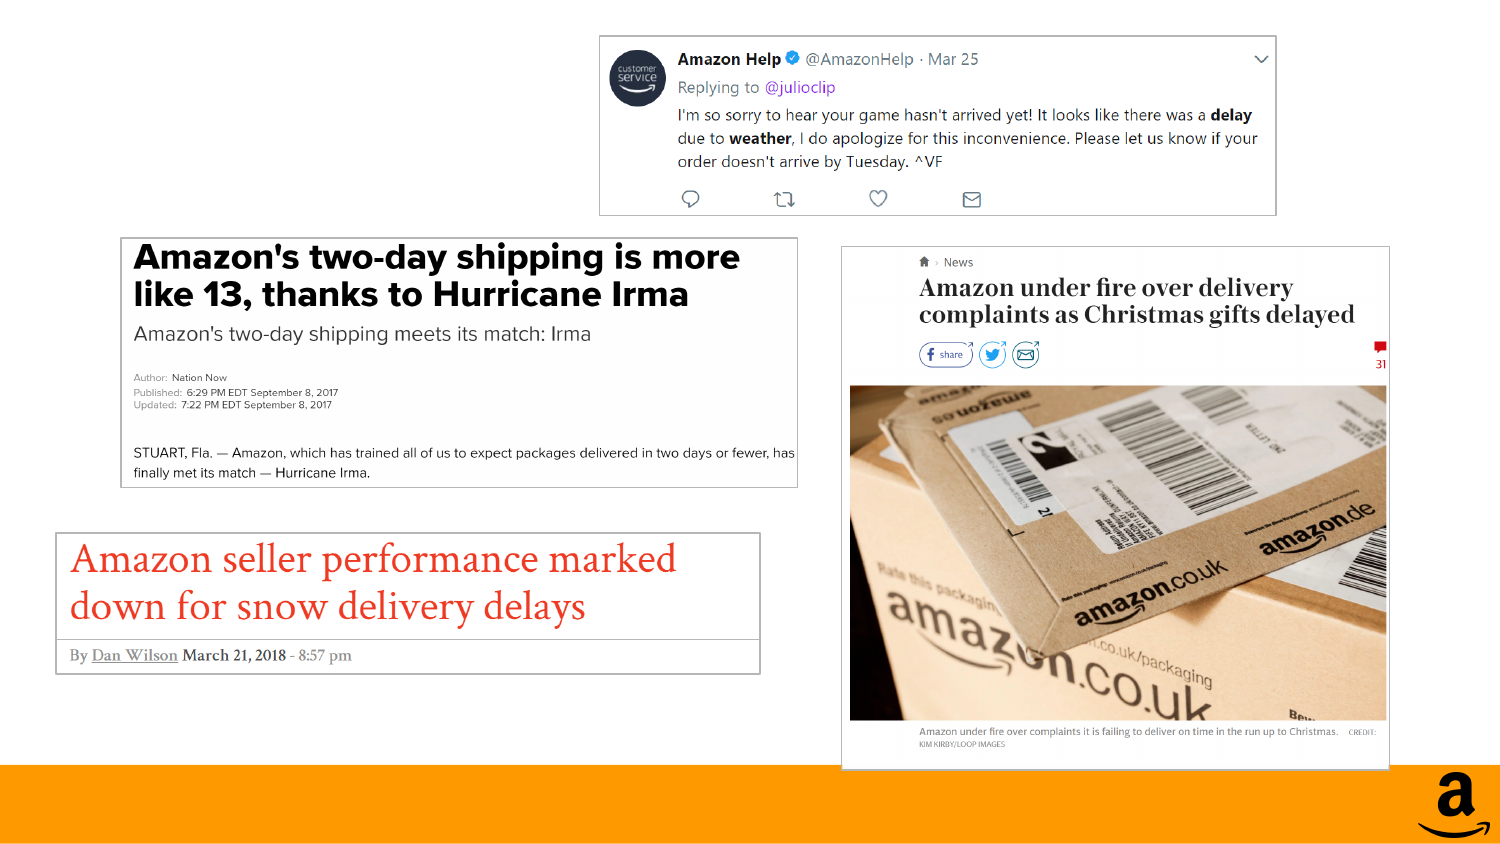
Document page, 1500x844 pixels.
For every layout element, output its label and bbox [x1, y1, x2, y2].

picture [842, 247, 1389, 770]
picture [600, 36, 1276, 215]
text_box [56, 533, 760, 674]
picture [121, 238, 797, 487]
picture [1418, 772, 1490, 838]
